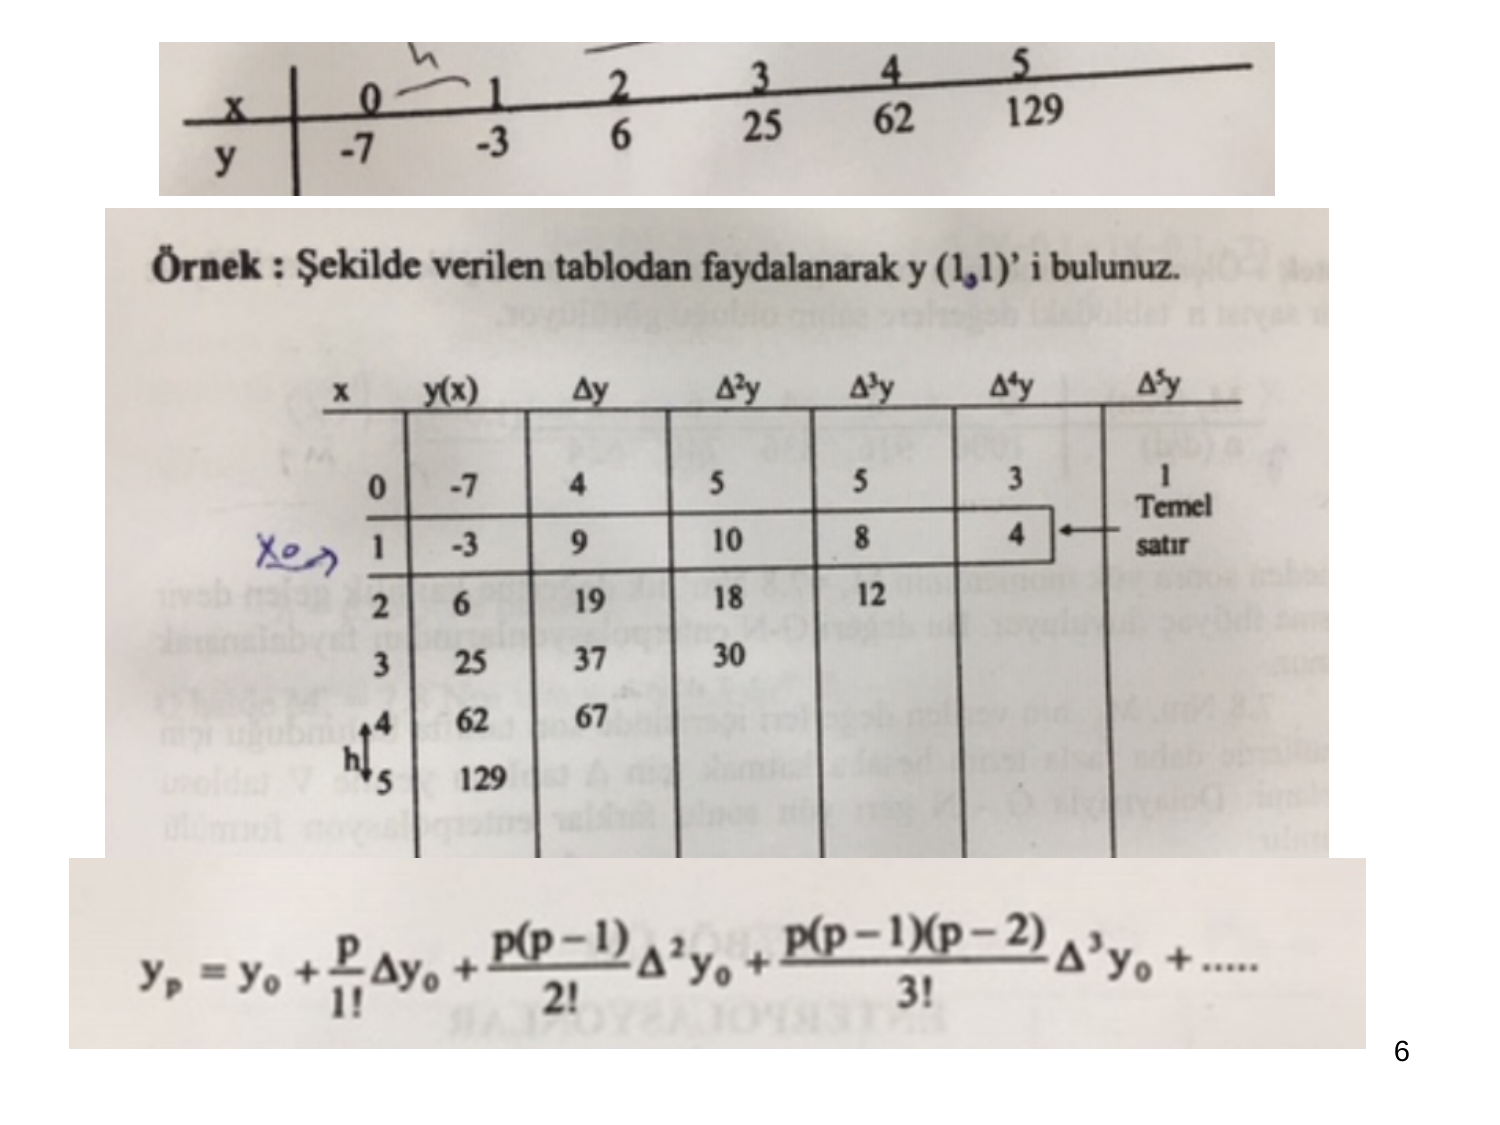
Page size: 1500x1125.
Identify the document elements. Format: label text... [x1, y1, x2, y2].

picture [159, 42, 1276, 197]
slide_number 6 [1074, 1024, 1426, 1103]
picture [68, 207, 1366, 1049]
